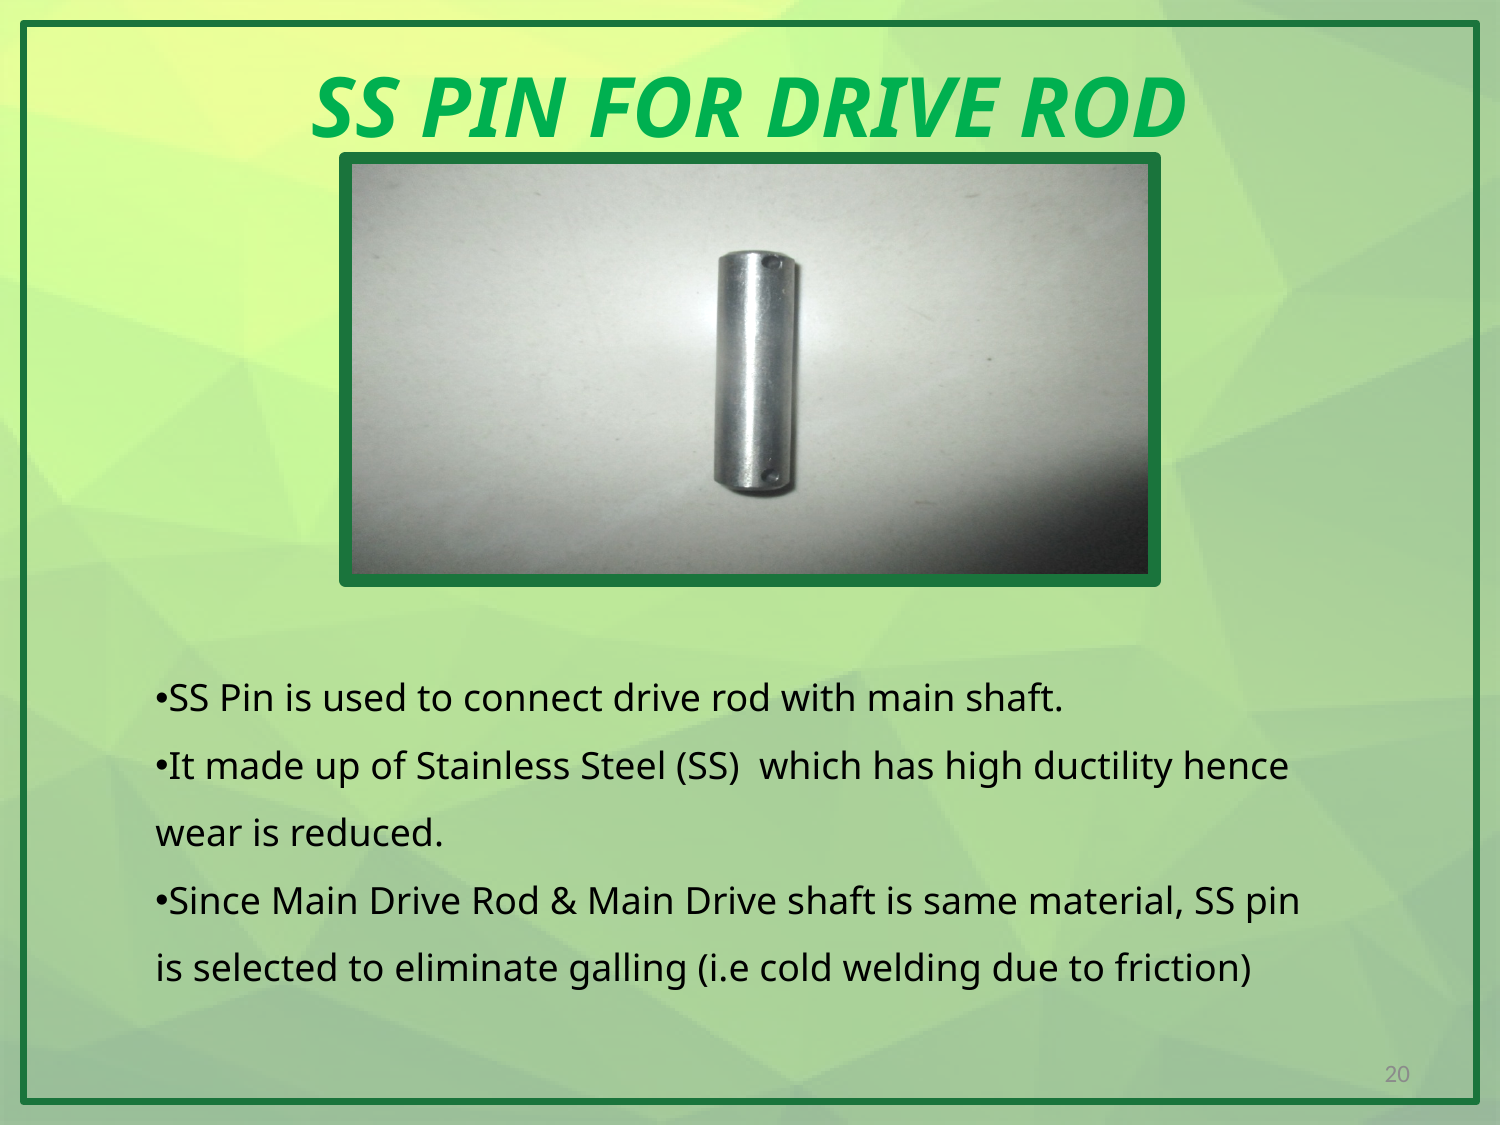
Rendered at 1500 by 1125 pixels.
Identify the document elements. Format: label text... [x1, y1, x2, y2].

slide_number 20 [1074, 1042, 1425, 1103]
table_cell Ø45x25 mm [0, 0, 1500, 1125]
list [351, 163, 1149, 575]
title SS PIN FOR DRIVE ROD [75, 45, 1425, 164]
text_box SS Pin is used to connect drive rod with main shaft. It made up of Stainless Steel (SS) which has high ductility hence wear is reduced. Since Main Drive Rod & Main Drive shaft is same material, SS pin is selected to eliminate galling (i.e cold welding due to friction) [140, 644, 1336, 1125]
